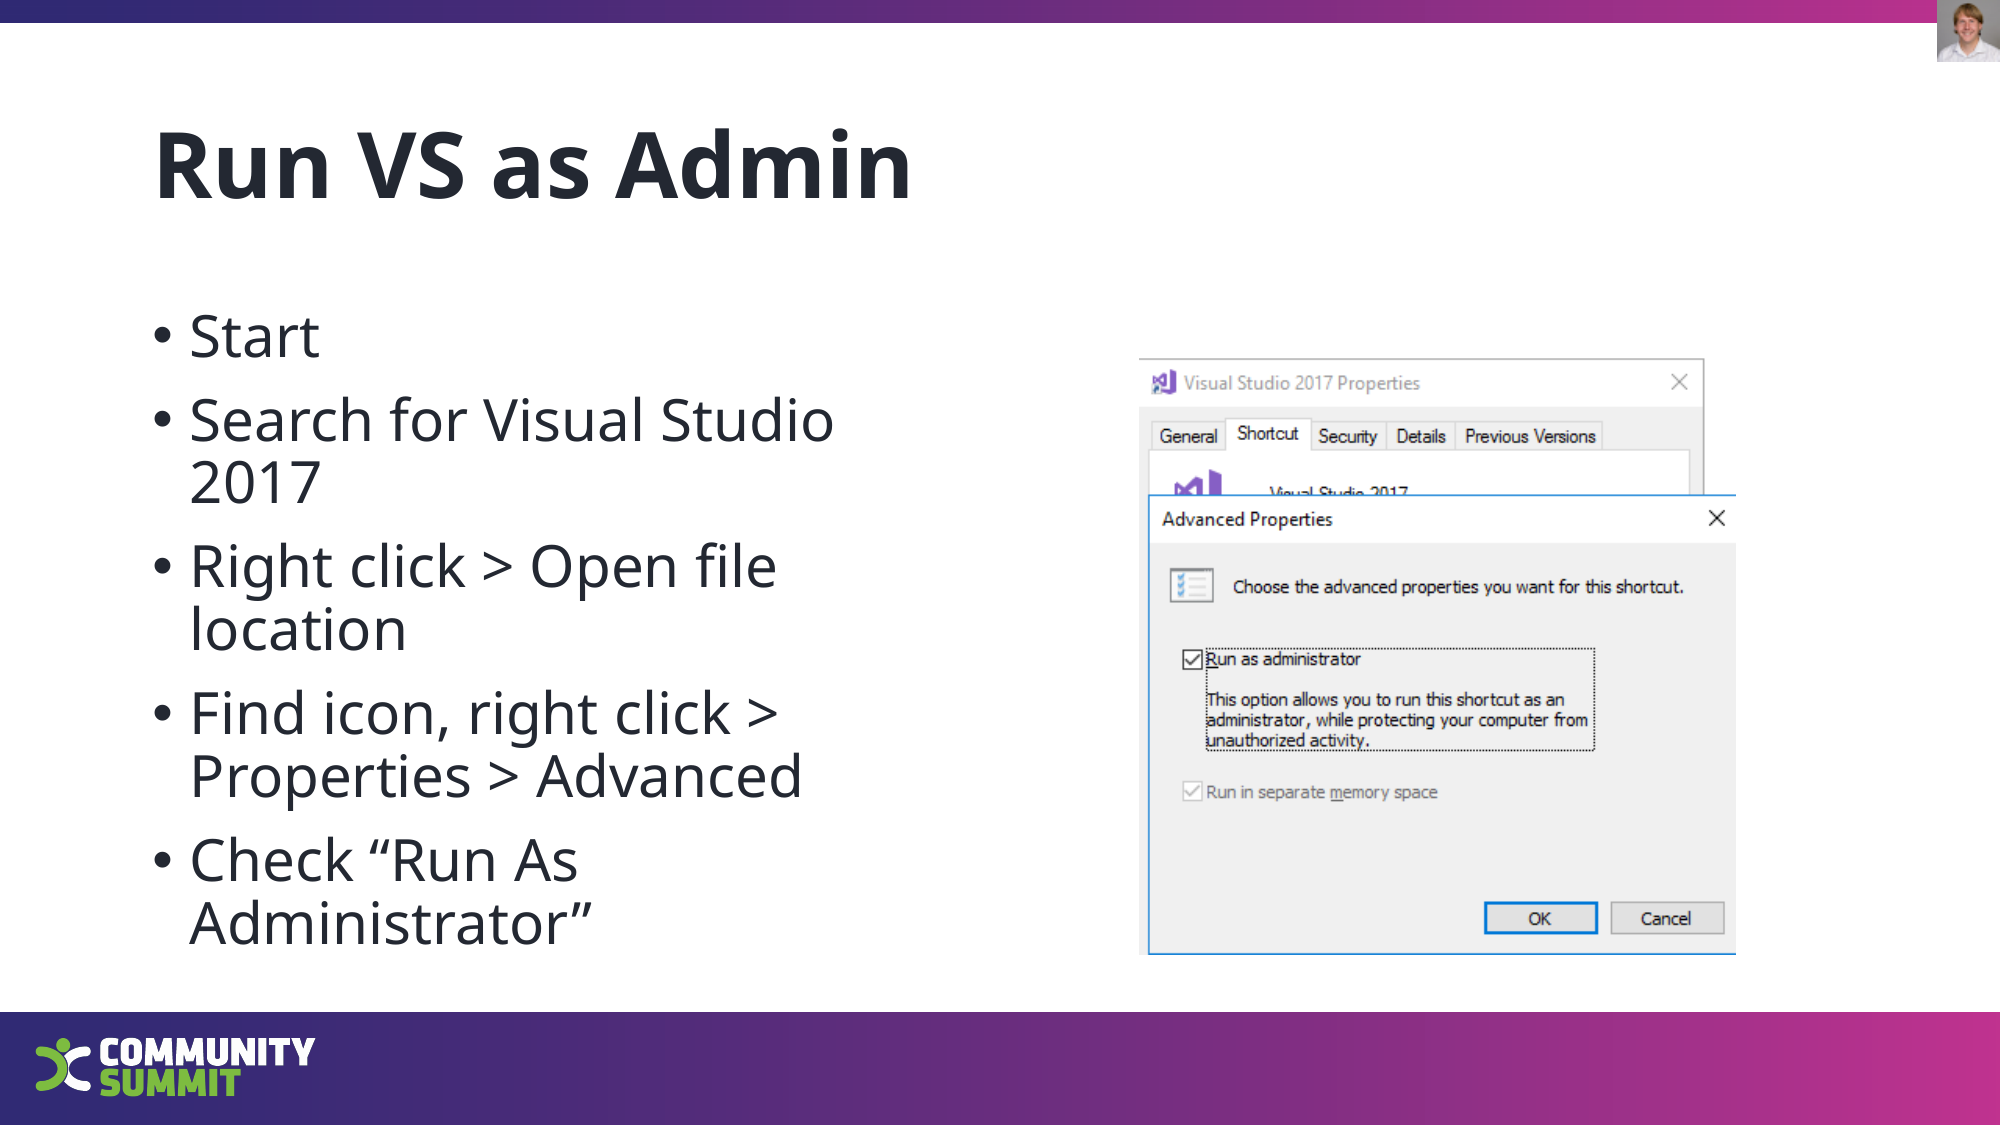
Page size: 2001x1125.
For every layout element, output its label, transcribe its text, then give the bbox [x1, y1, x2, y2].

picture [0, 1012, 2000, 1125]
picture [0, 0, 2000, 62]
title Run VS as Admin [137, 59, 1863, 278]
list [1139, 357, 1736, 955]
list Start Search for Visual Studio 2017 Right click > Open file location Find icon, right click > Properties > Advanced Check “Run As Administrator” [137, 299, 988, 1014]
